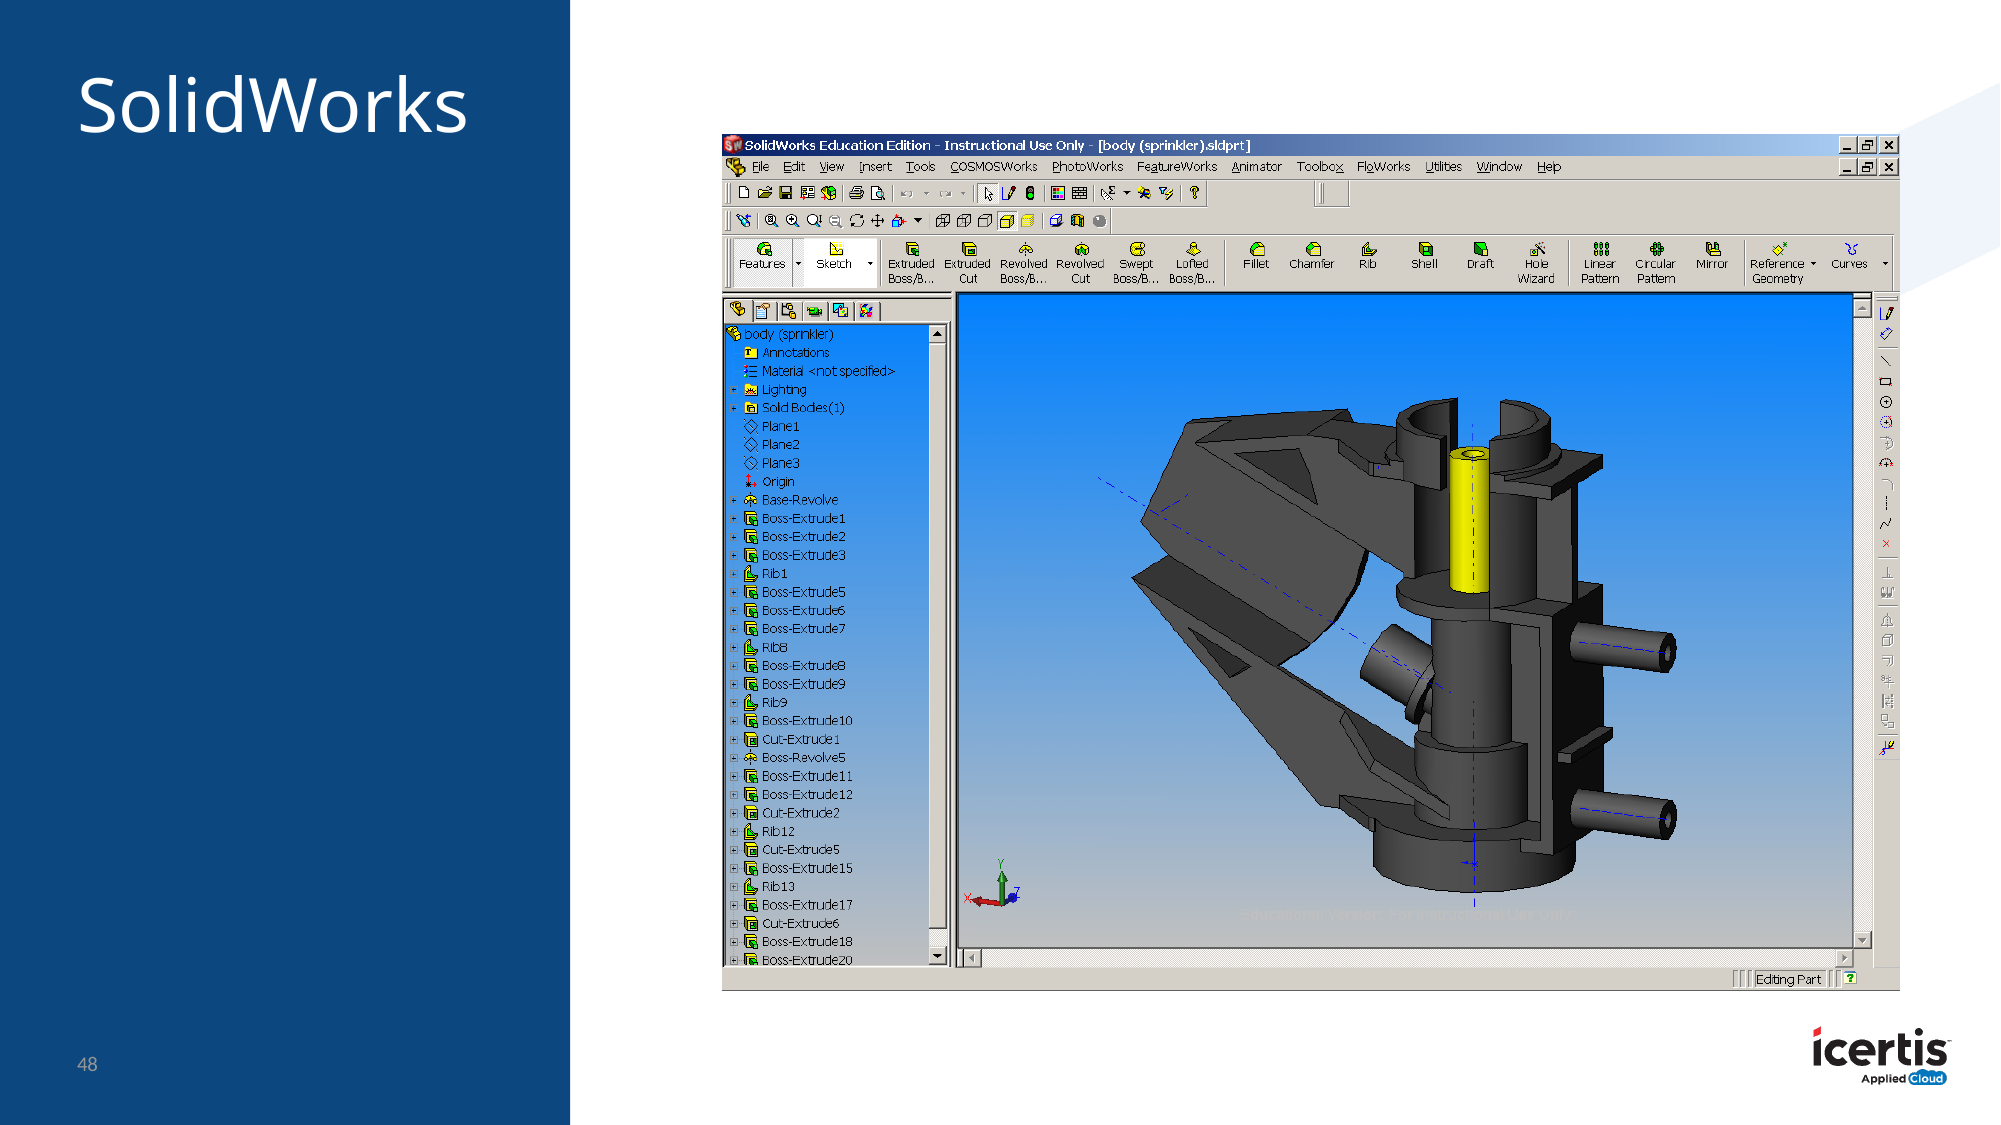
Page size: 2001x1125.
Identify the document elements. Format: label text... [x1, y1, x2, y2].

slide_number 48 [62, 1042, 513, 1103]
picture [1798, 1011, 1962, 1100]
picture [722, 82, 2000, 991]
title SolidWorks [62, 59, 542, 269]
